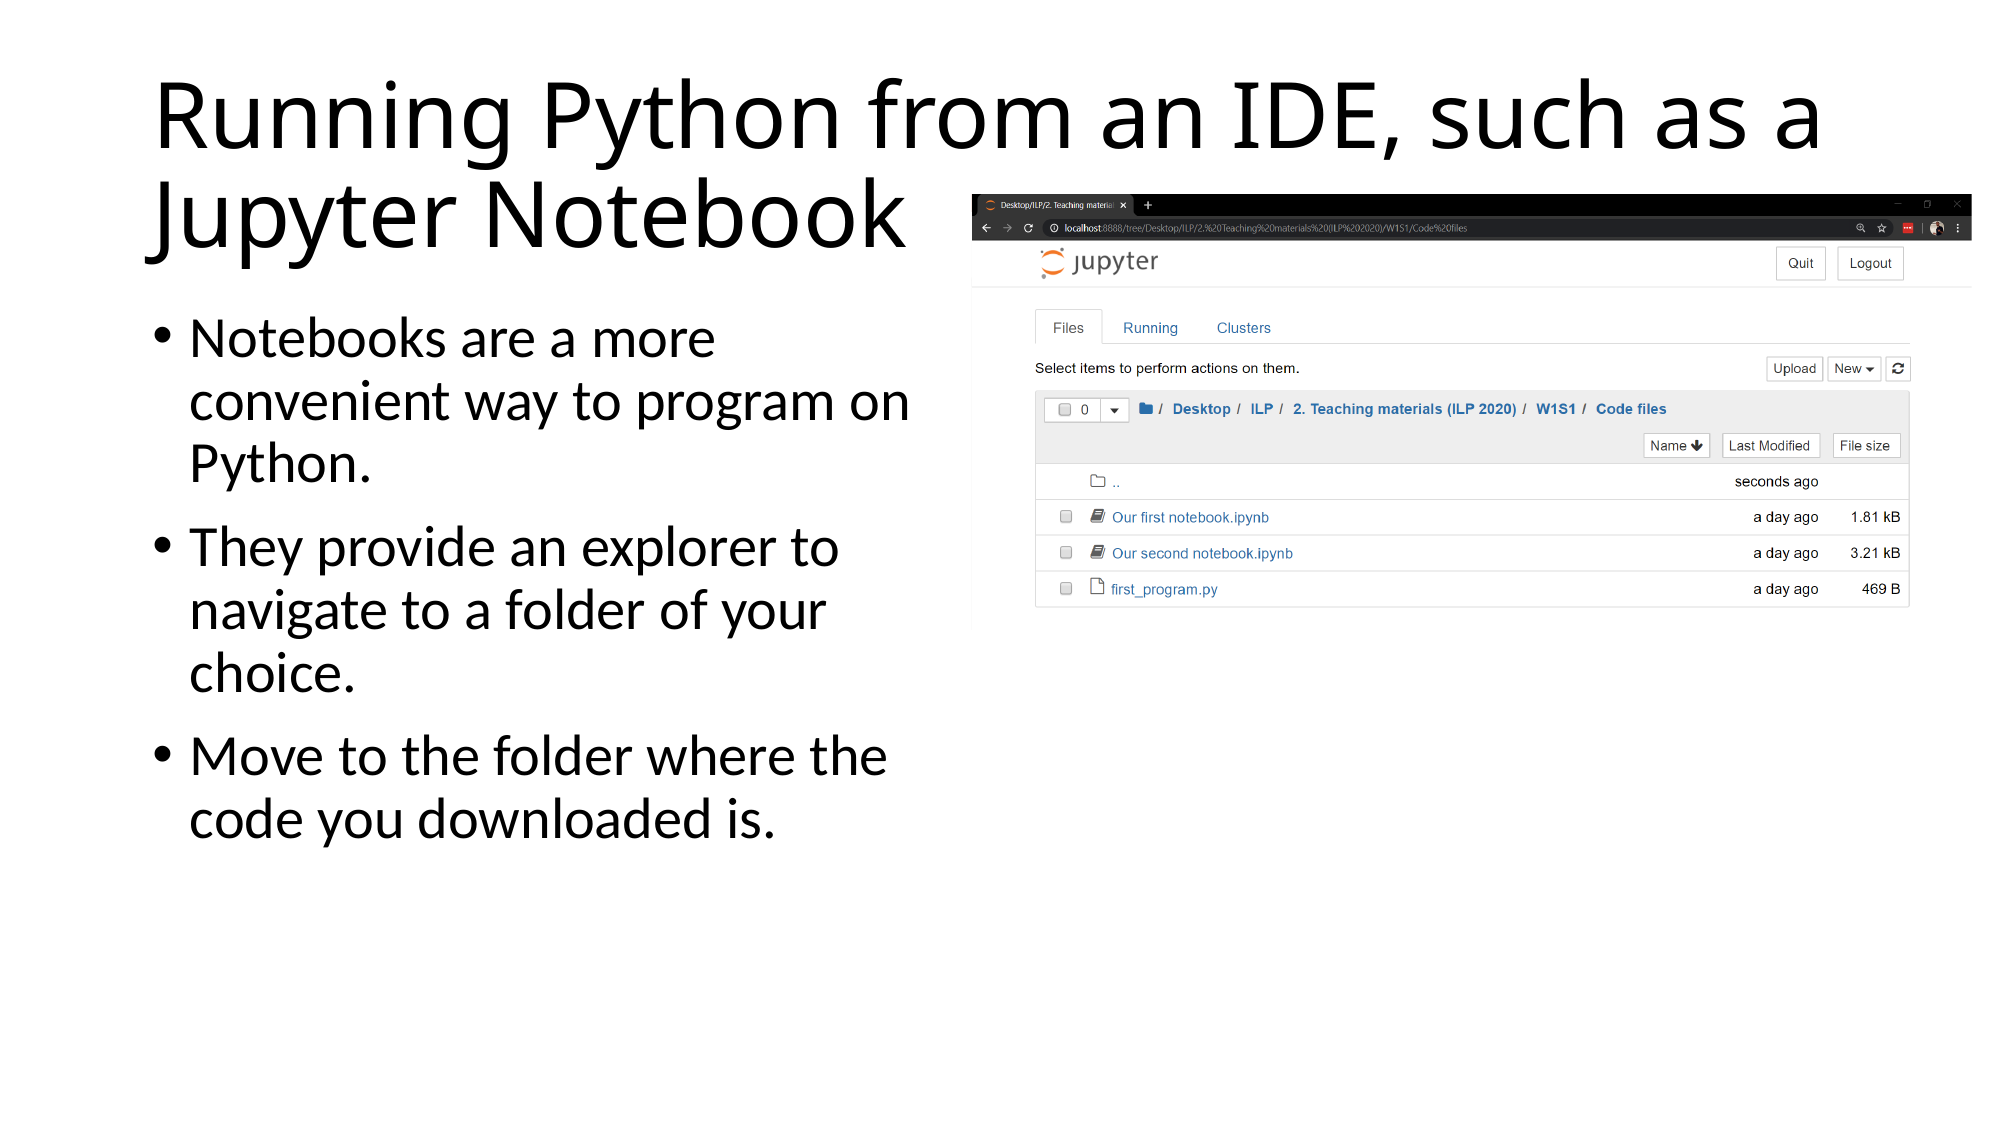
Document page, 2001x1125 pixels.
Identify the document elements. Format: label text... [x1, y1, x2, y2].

picture [971, 194, 1972, 630]
list Notebooks are a more convenient way to program on Python. They provide an explorer to navigate to a folder of your choice. Move to the folder where the code you downloaded is. [137, 299, 988, 1107]
title Running Python from an IDE, such as a Jupyter Notebook [137, 59, 1863, 278]
